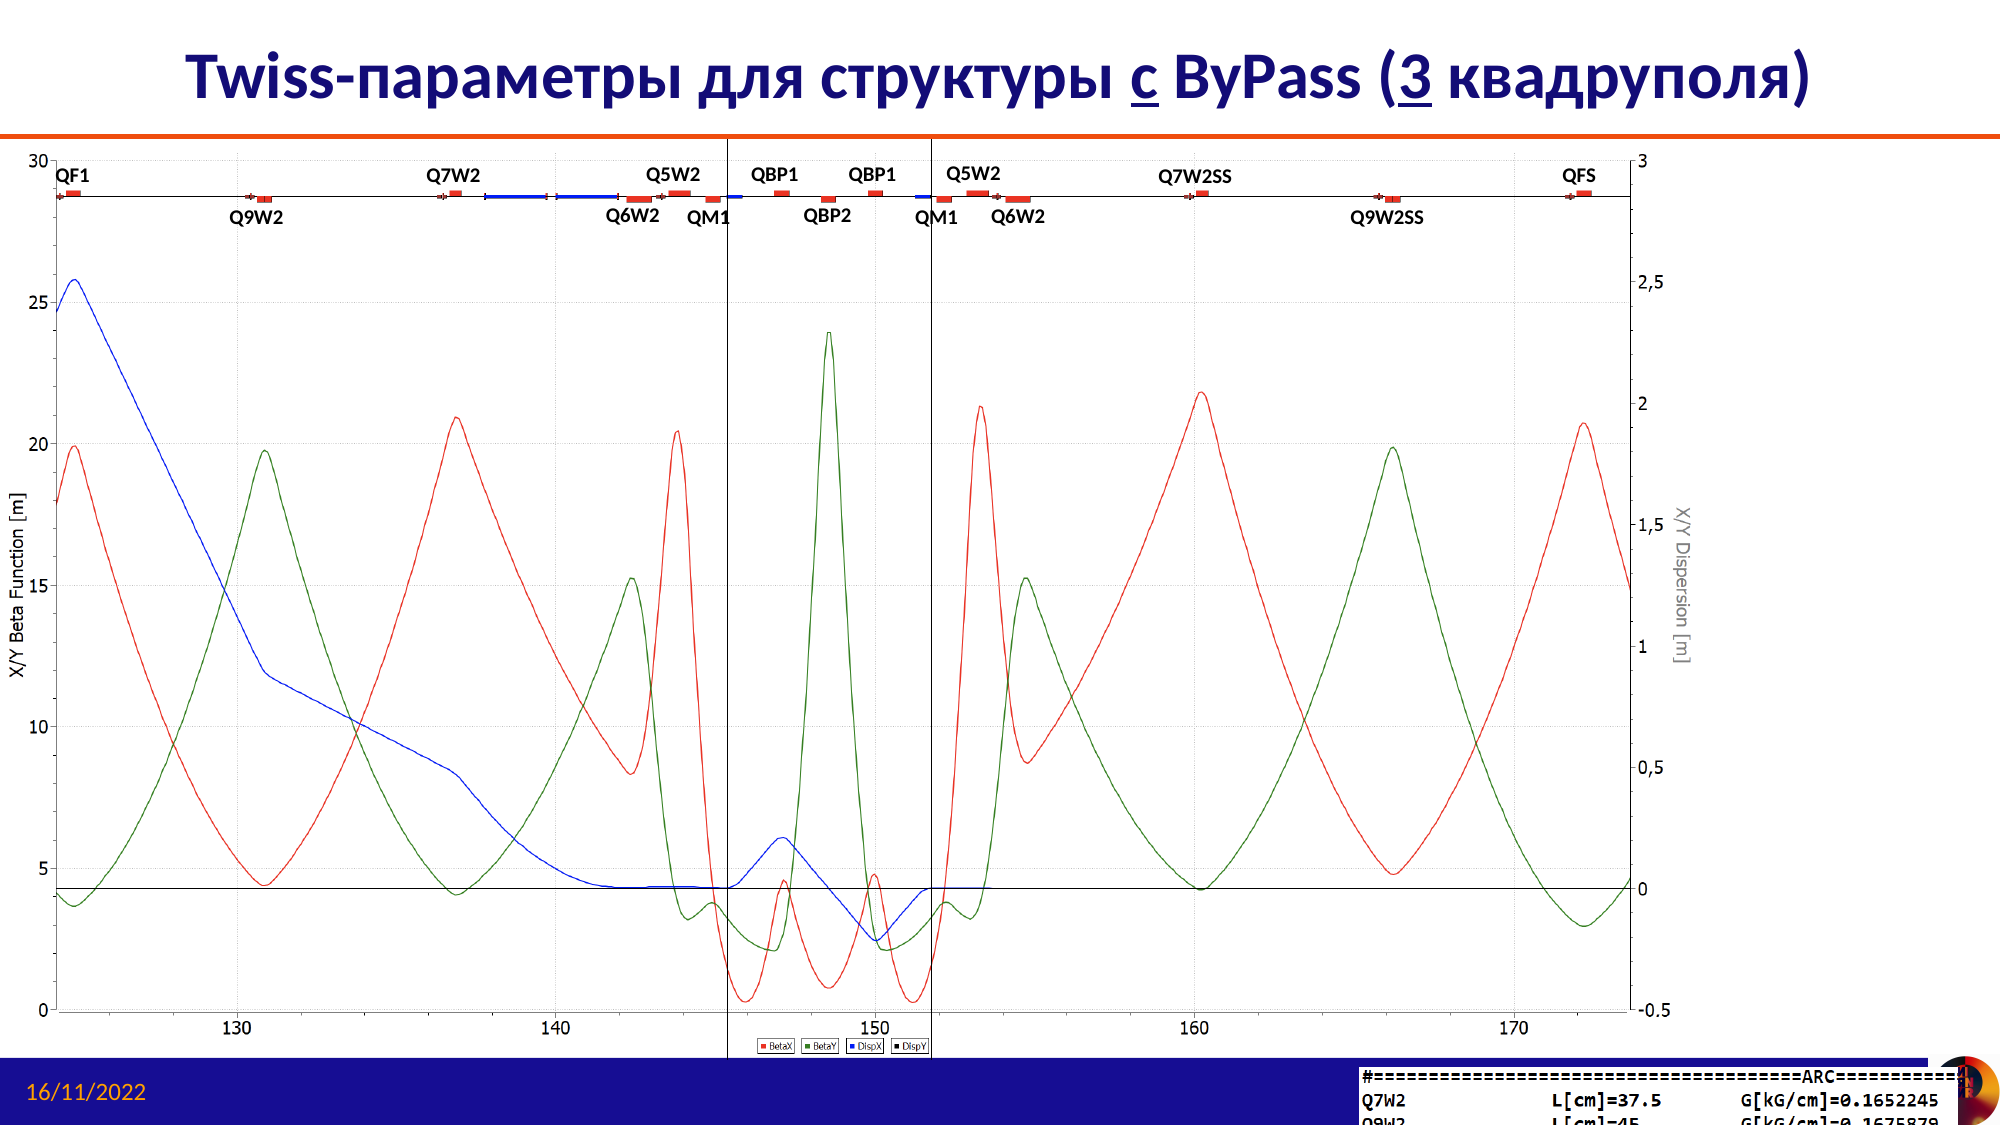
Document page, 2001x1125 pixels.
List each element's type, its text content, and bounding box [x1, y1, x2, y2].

text_box Twiss-параметры для структуры с ByPass (3 квадруполя) [0, 24, 2000, 120]
picture [1359, 1054, 2000, 1125]
picture [4, 153, 727, 1057]
text_box [0, 1057, 1927, 1125]
text_box 16/11/2022 [17, 1067, 159, 1113]
picture [932, 153, 1695, 1057]
picture [728, 153, 931, 1057]
